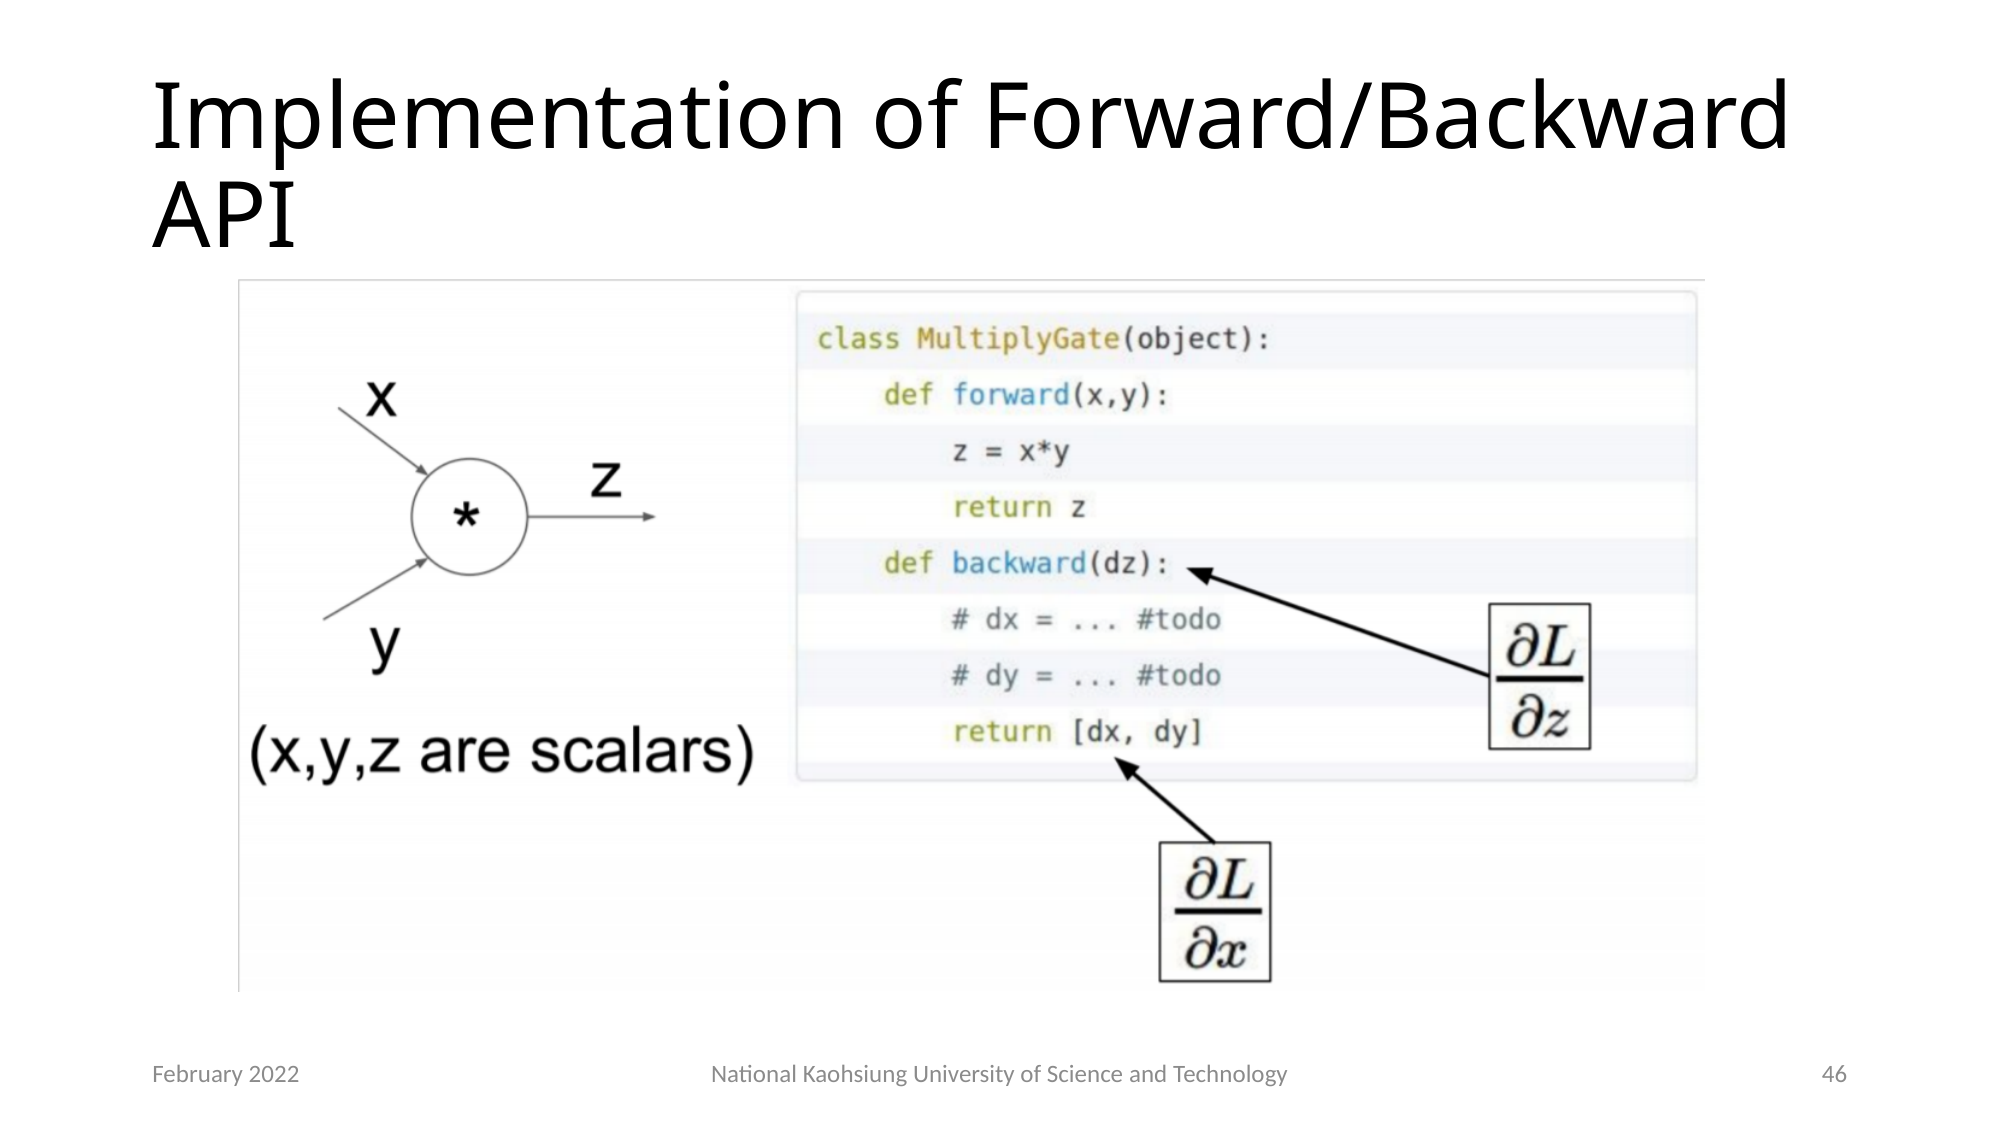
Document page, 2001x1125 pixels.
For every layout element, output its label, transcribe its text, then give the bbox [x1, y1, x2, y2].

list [237, 277, 1705, 992]
title Implementation of Forward/Backward API [137, 59, 1863, 278]
slide_number 46 [1412, 1042, 1863, 1103]
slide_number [137, 1042, 588, 1103]
footer National Kaohsiung University of Science and Technology [662, 1042, 1338, 1103]
